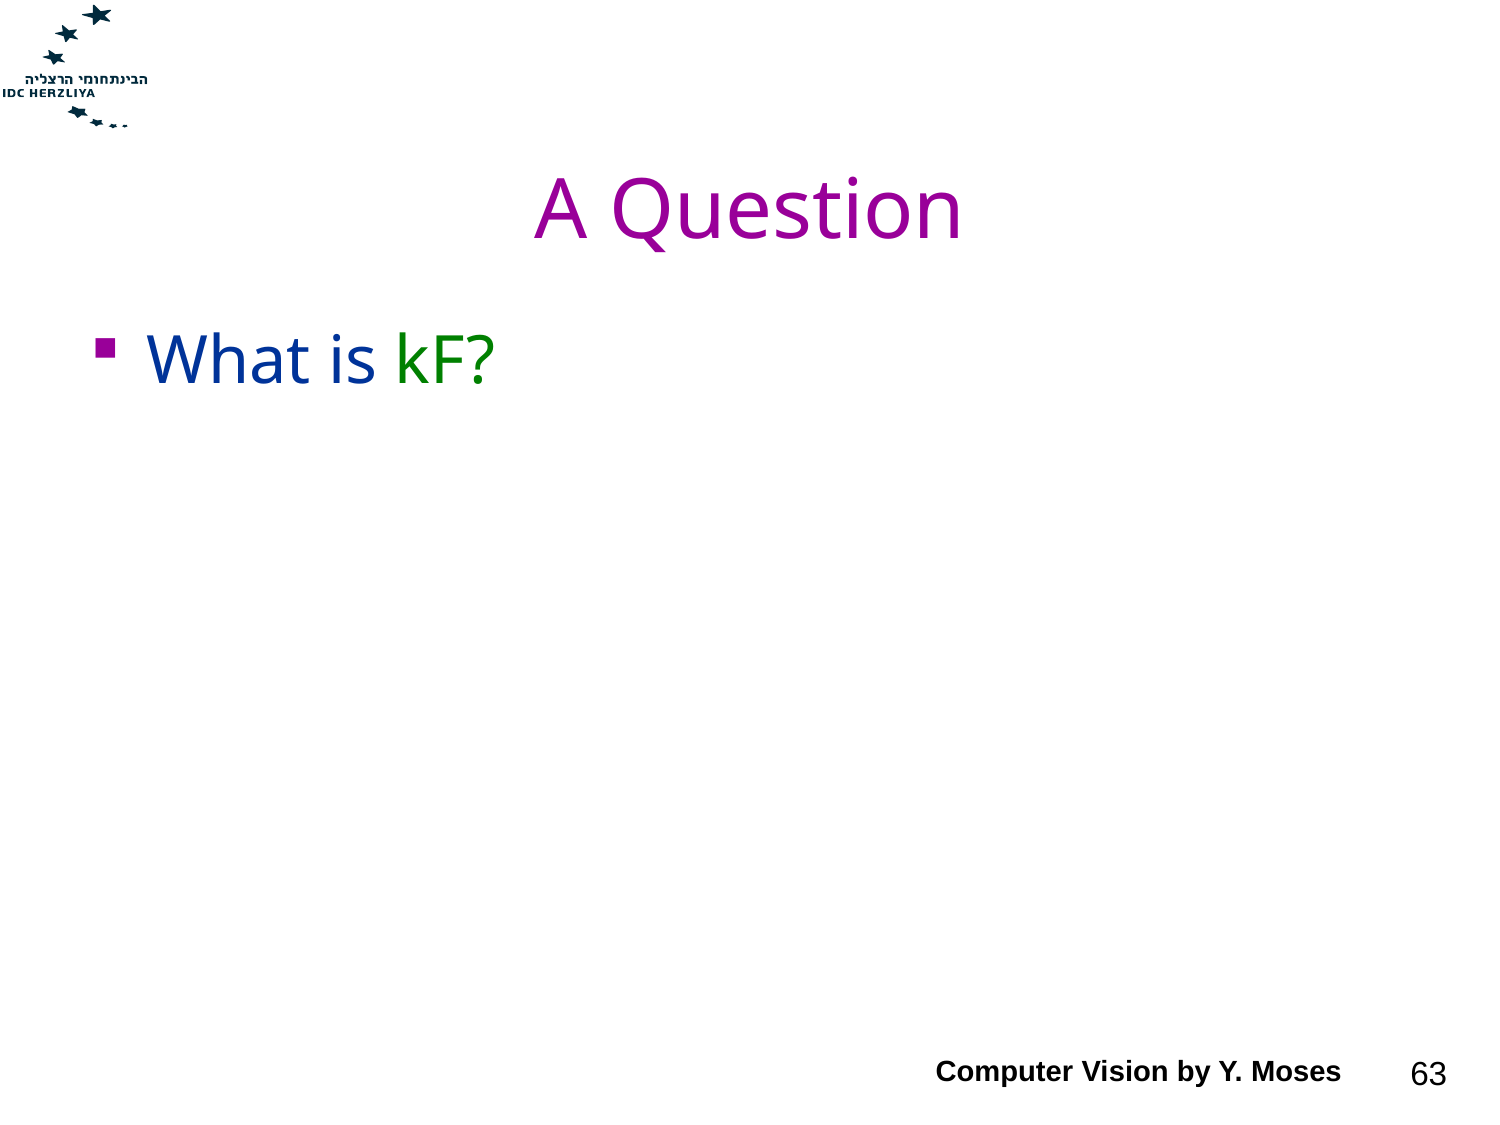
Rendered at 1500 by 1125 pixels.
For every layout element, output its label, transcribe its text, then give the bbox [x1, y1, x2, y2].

picture [0, 0, 150, 134]
title A Question [112, 74, 1388, 263]
slide_number 63 [1149, 1024, 1463, 1101]
list What is kF? [74, 309, 1417, 994]
footer Computer Vision by Y. Moses [901, 1019, 1377, 1096]
